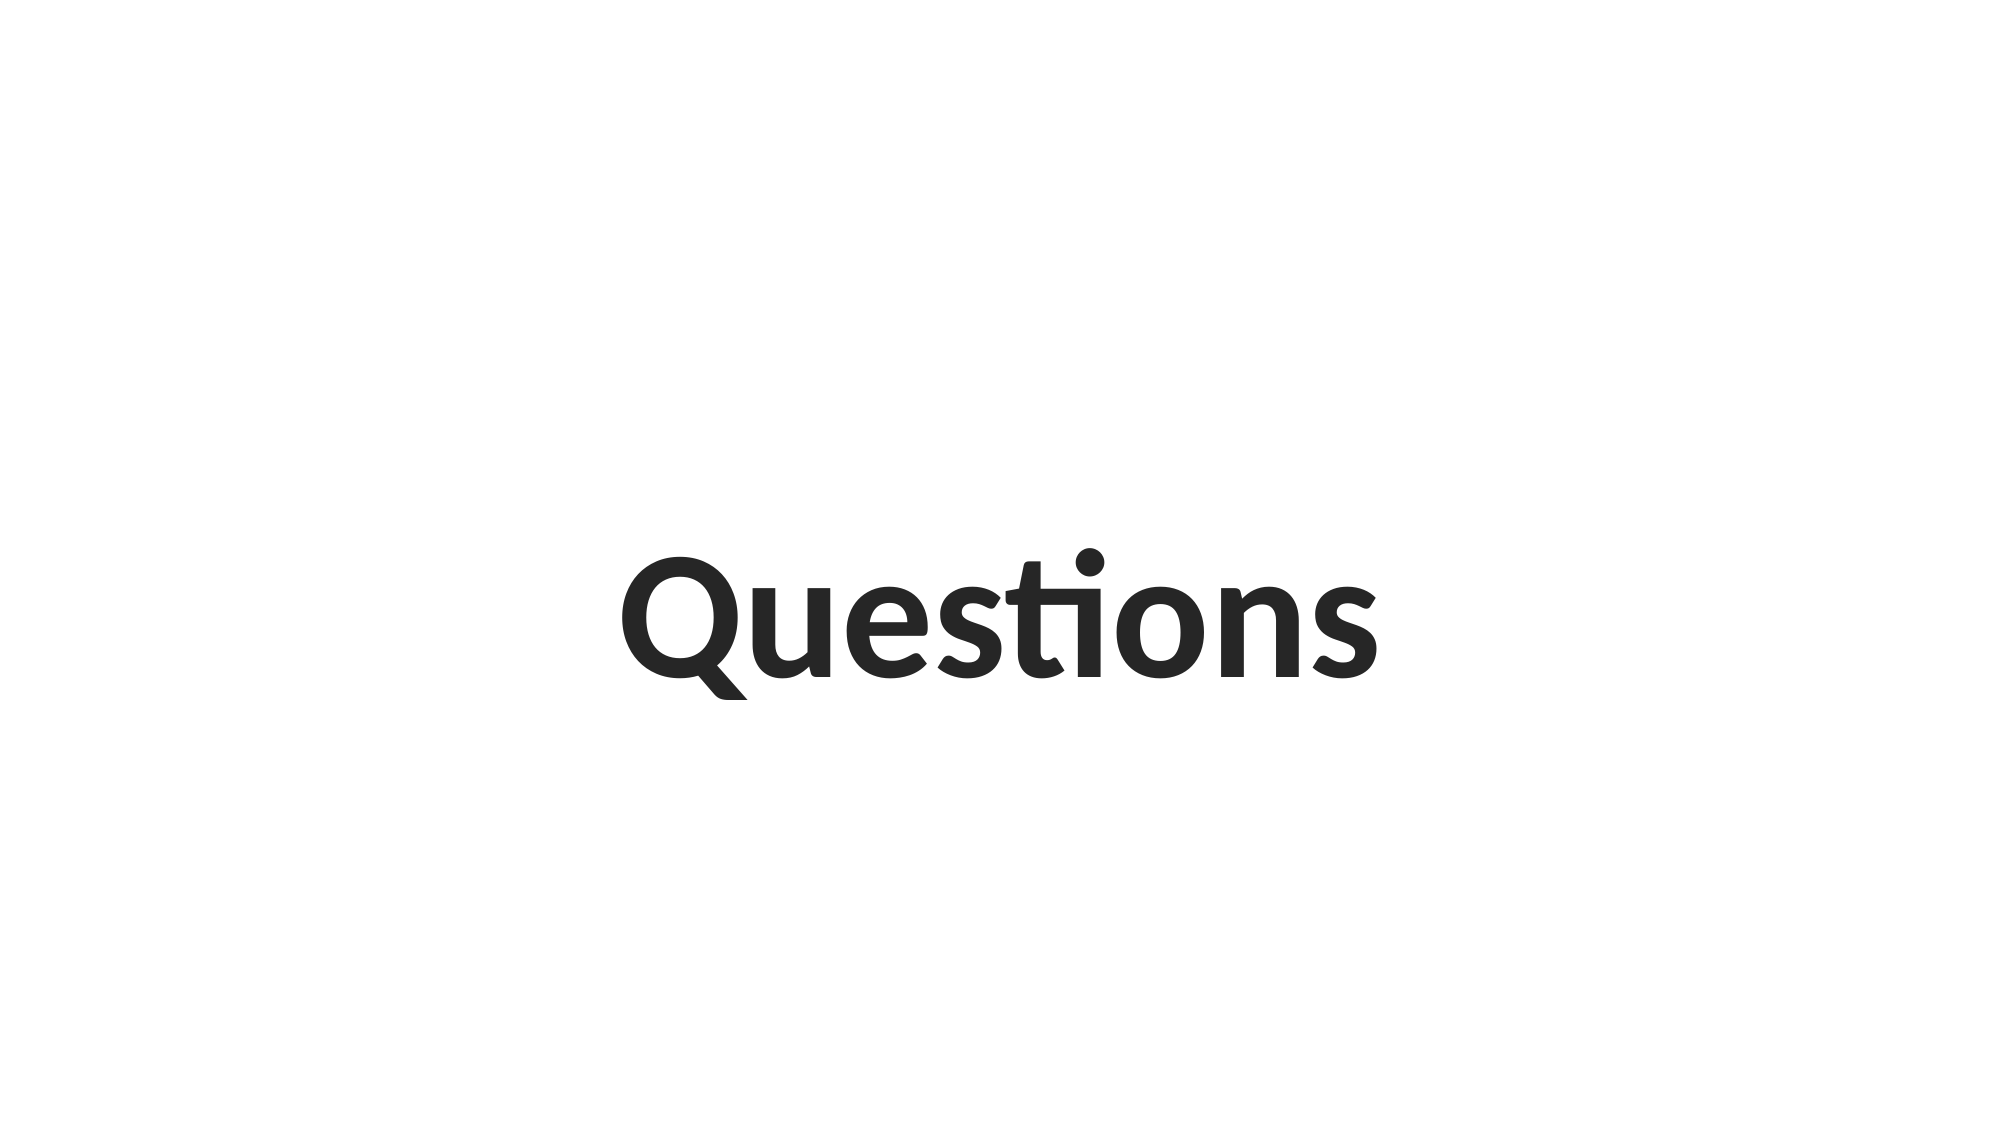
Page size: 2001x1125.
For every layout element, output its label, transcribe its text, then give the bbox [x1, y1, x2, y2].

text_box Questions [602, 486, 1398, 722]
